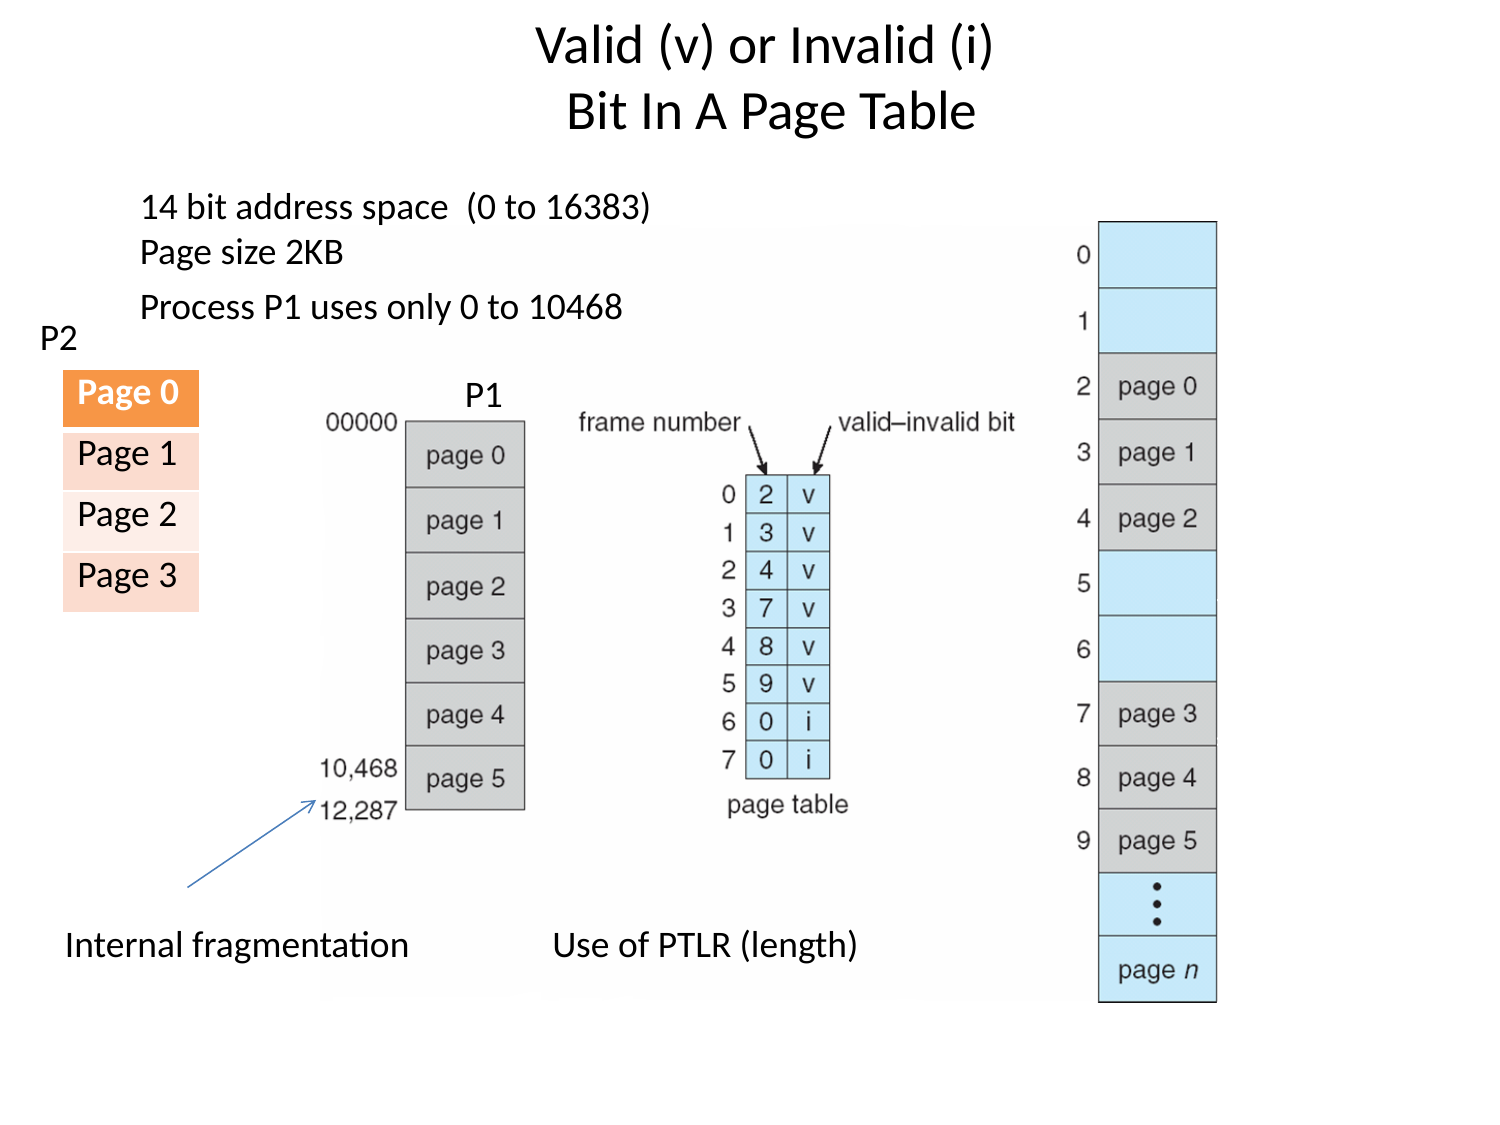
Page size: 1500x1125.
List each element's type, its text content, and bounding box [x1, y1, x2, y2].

text_box Process P1 uses only 0 to 10468 [125, 274, 310, 335]
text_box P2 [24, 305, 125, 365]
table_cell Page 3 [63, 553, 199, 612]
text_box 14 bit address space (0 to 16383) Page size 2KB [125, 174, 688, 274]
picture [315, 219, 1220, 1005]
text_box Internal fragmentation [49, 912, 310, 973]
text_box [187, 799, 317, 888]
table_cell Page 2 [63, 492, 199, 551]
title Valid (v) or Invalid (i) Bit In A Page Table [151, 0, 1393, 149]
table_header Page 0 [63, 370, 199, 427]
table_cell Page 1 [63, 433, 199, 490]
